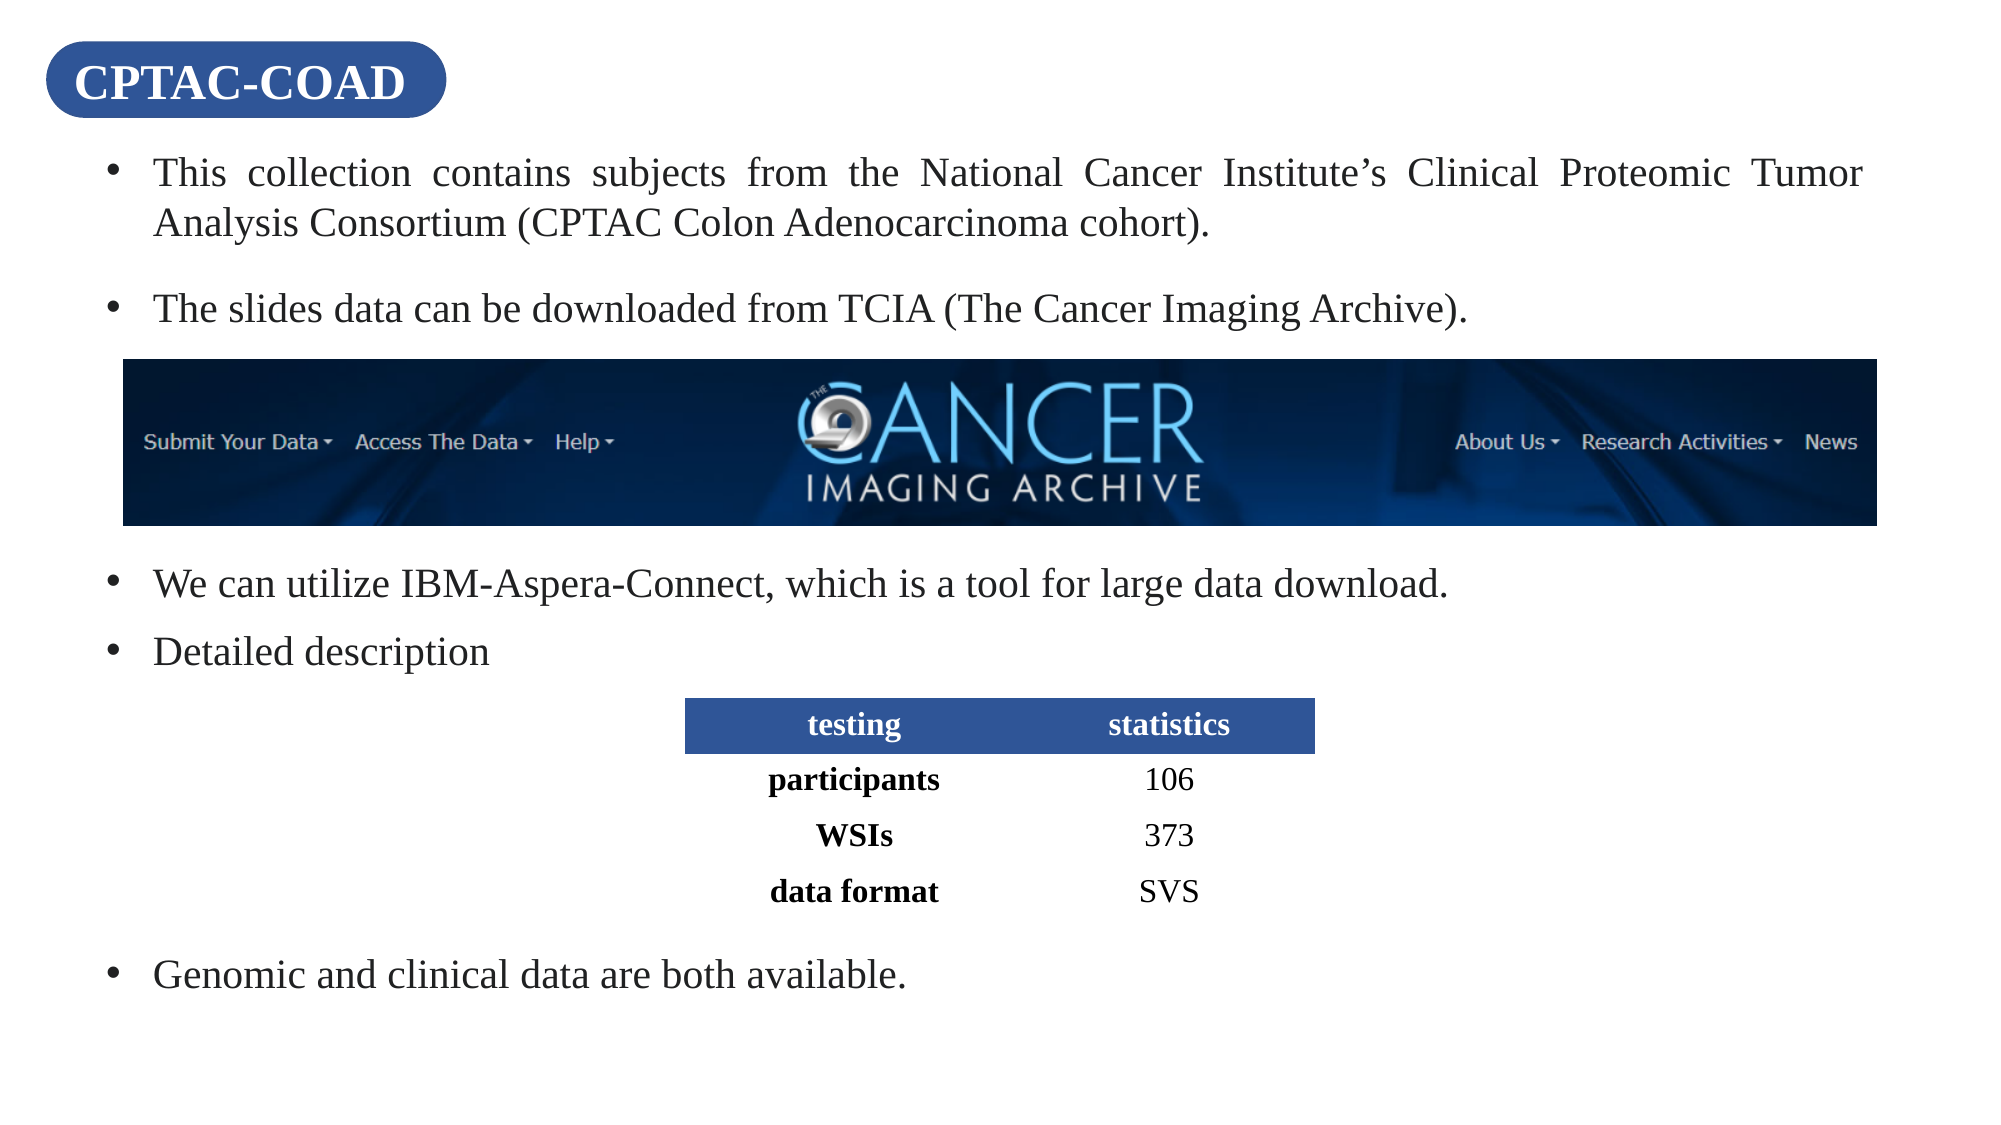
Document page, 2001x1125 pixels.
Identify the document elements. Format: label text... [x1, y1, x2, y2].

text_box Detailed description [91, 616, 1880, 682]
table_cell WSIs [685, 809, 1024, 865]
picture [123, 359, 1877, 526]
text_box Genomic and clinical data are both available. [91, 939, 1880, 1005]
table_cell SVS [1024, 865, 1315, 921]
text_box CPTAC-COAD [46, 41, 447, 118]
text_box The slides data can be downloaded from TCIA (The Cancer Imaging Archive). [91, 273, 1880, 339]
table_cell 373 [1024, 809, 1315, 865]
text_box This collection contains subjects from the National Cancer Institute’s Clinical Proteomic Tumor Analysis Consortium (CPTAC Colon Adenocarcinoma cohort). [91, 137, 1880, 252]
text_box We can utilize IBM-Aspera-Connect, which is a tool for large data download. [91, 548, 1880, 613]
table_cell participants [685, 754, 1024, 809]
table_cell 106 [1024, 754, 1315, 809]
table_header testing [685, 698, 1024, 754]
table_header statistics [1024, 698, 1315, 754]
table_cell data format [685, 865, 1024, 921]
